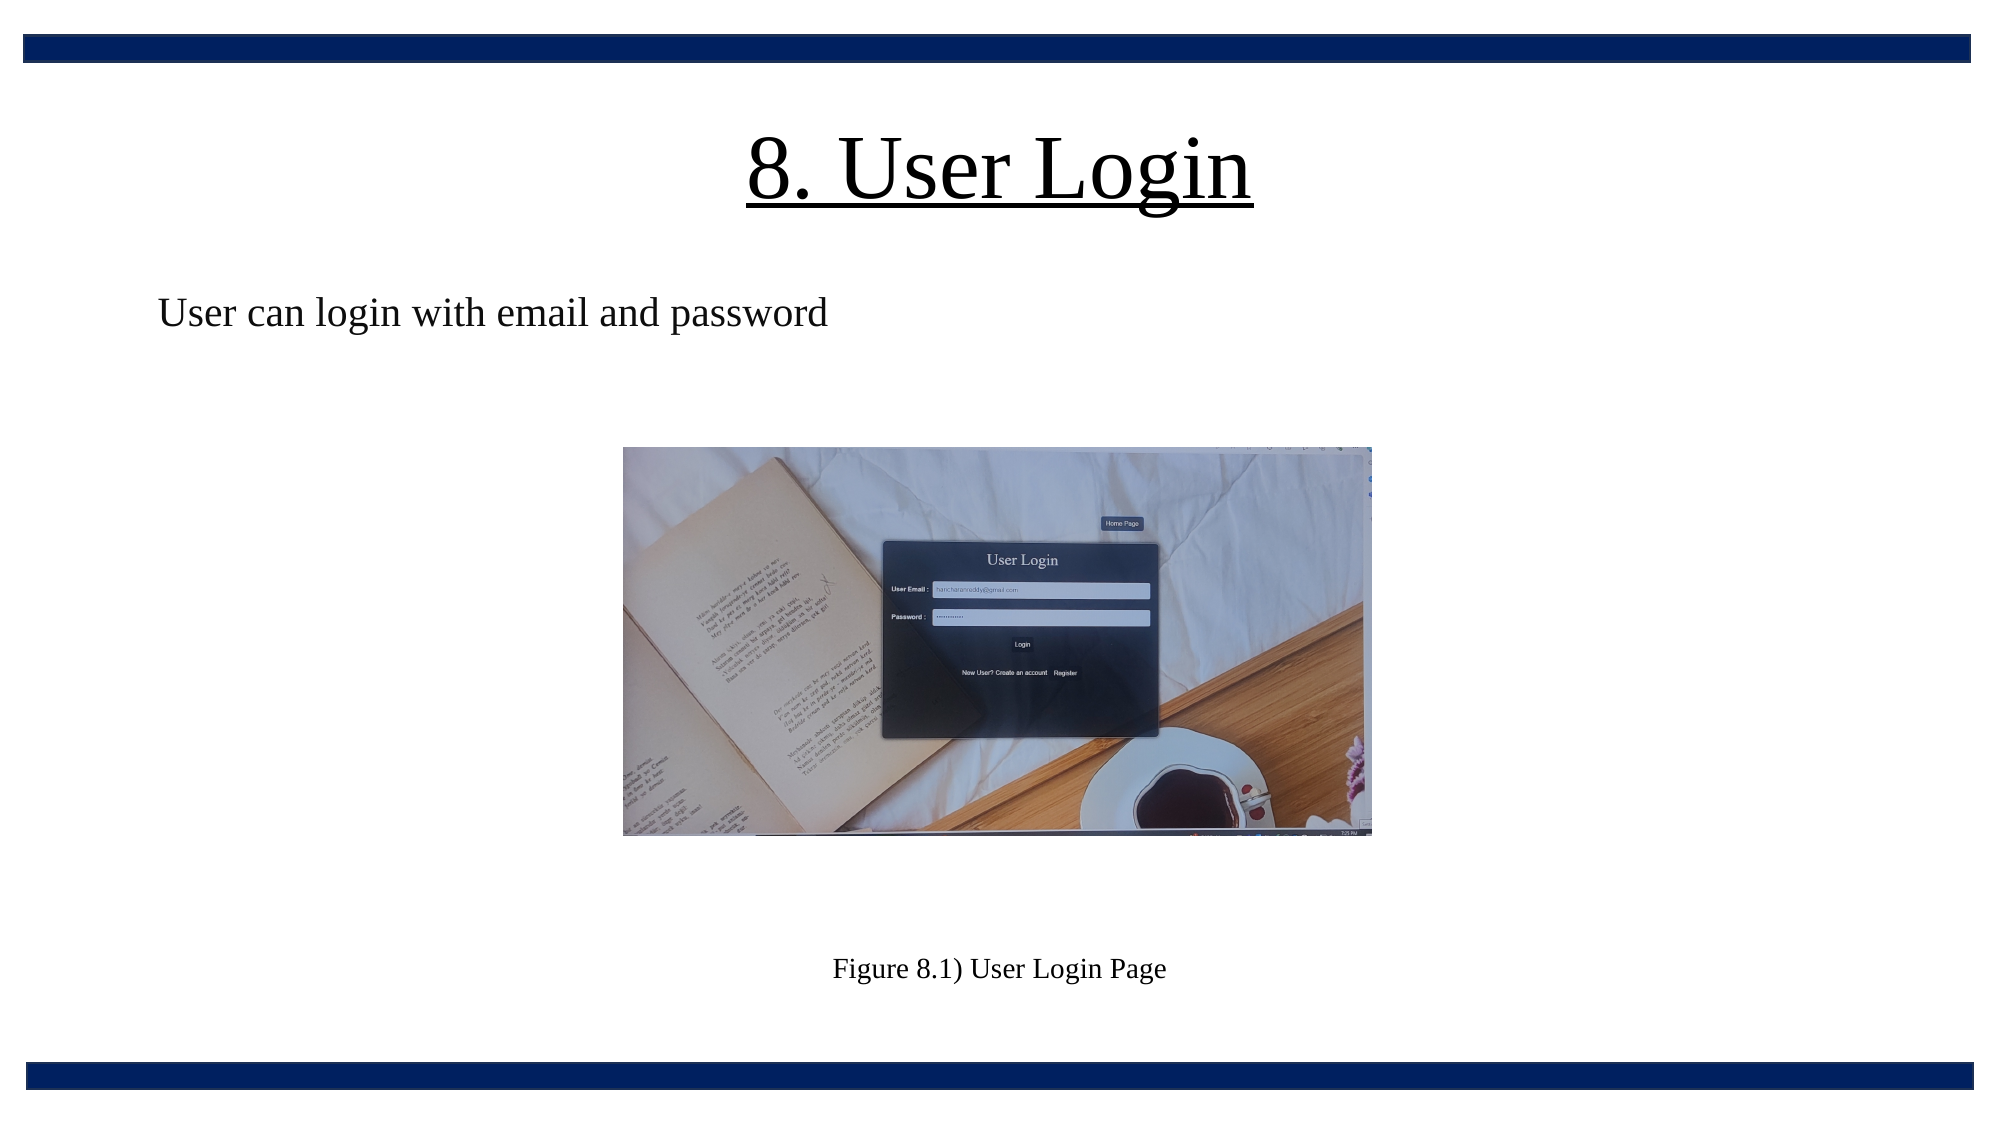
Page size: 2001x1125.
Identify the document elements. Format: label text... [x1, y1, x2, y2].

text_box Figure 8.1) User Login Page [696, 941, 1304, 992]
picture [623, 447, 1372, 836]
title 8. User Login [137, 59, 1863, 278]
list User can login with email and password [142, 252, 1858, 972]
text_box [23, 34, 1971, 63]
text_box [26, 1062, 1974, 1090]
